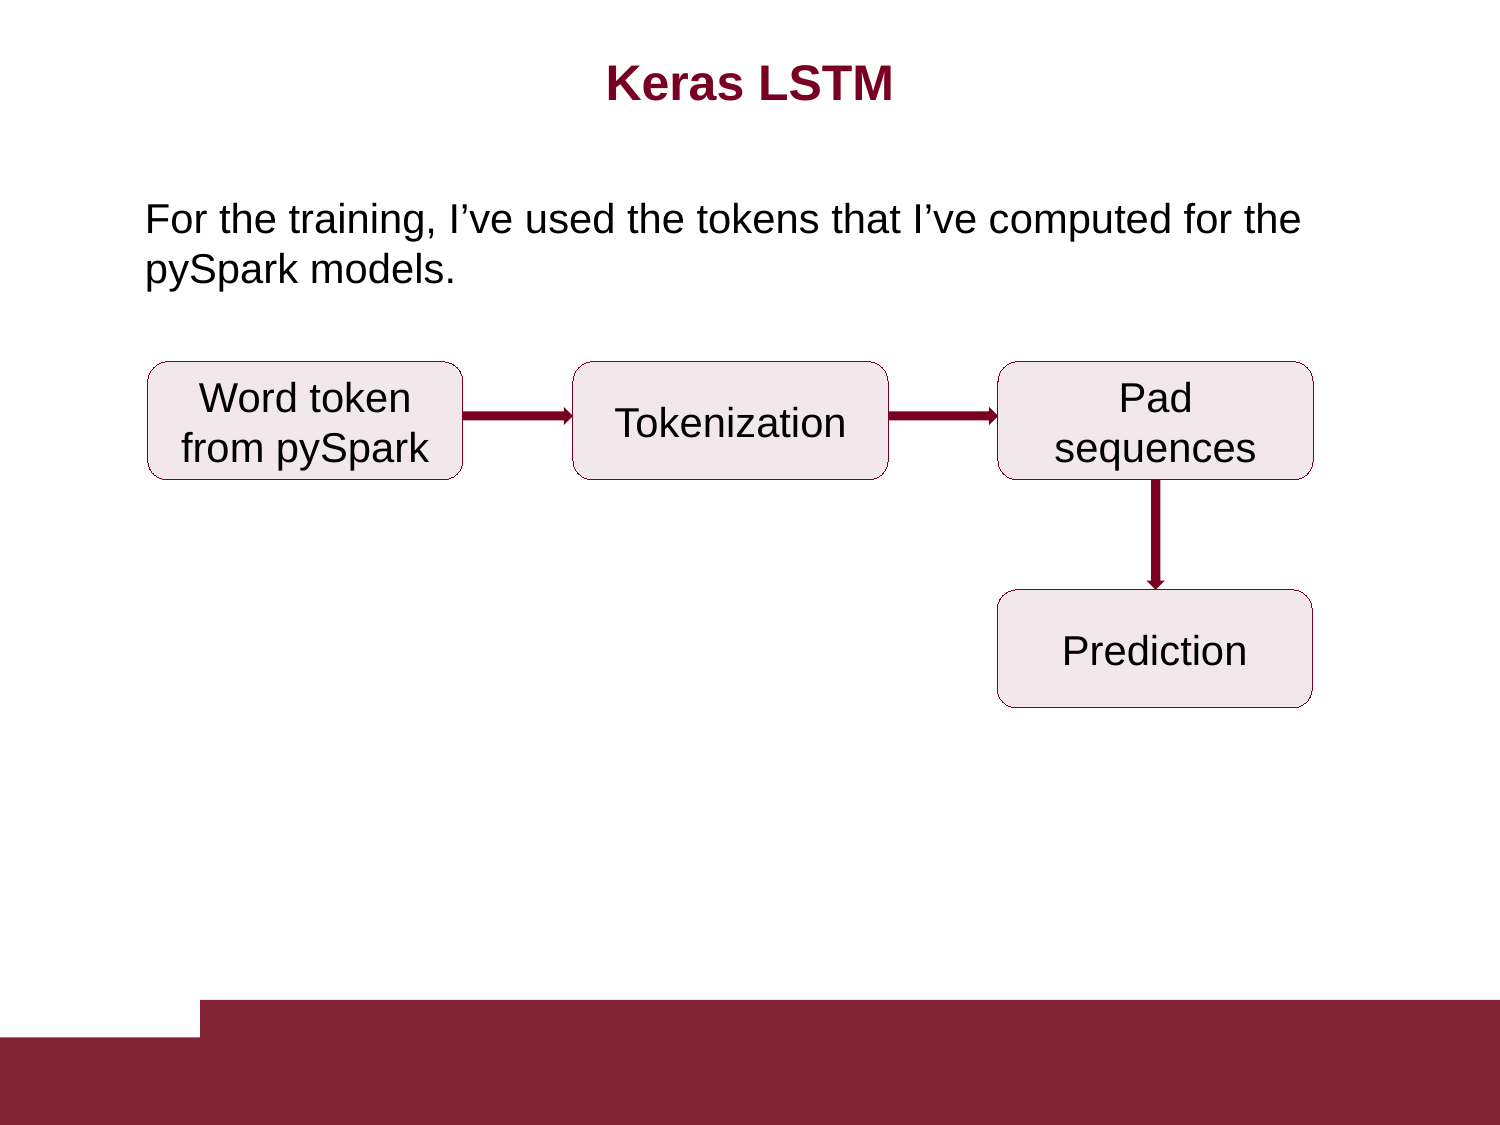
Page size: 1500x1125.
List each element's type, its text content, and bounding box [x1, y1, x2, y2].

text_box Word token from pySpark [147, 361, 463, 480]
text_box [462, 406, 573, 426]
text_box Tokenization [572, 361, 889, 480]
text_box Prediction [997, 589, 1313, 708]
list For the training, I’ve used the tokens that I’ve computed for the pySpark models. [129, 184, 1370, 350]
text_box [888, 406, 999, 426]
text_box Keras LSTM [129, 42, 1370, 126]
text_box [1146, 479, 1165, 589]
text_box Pad sequences [997, 361, 1314, 480]
